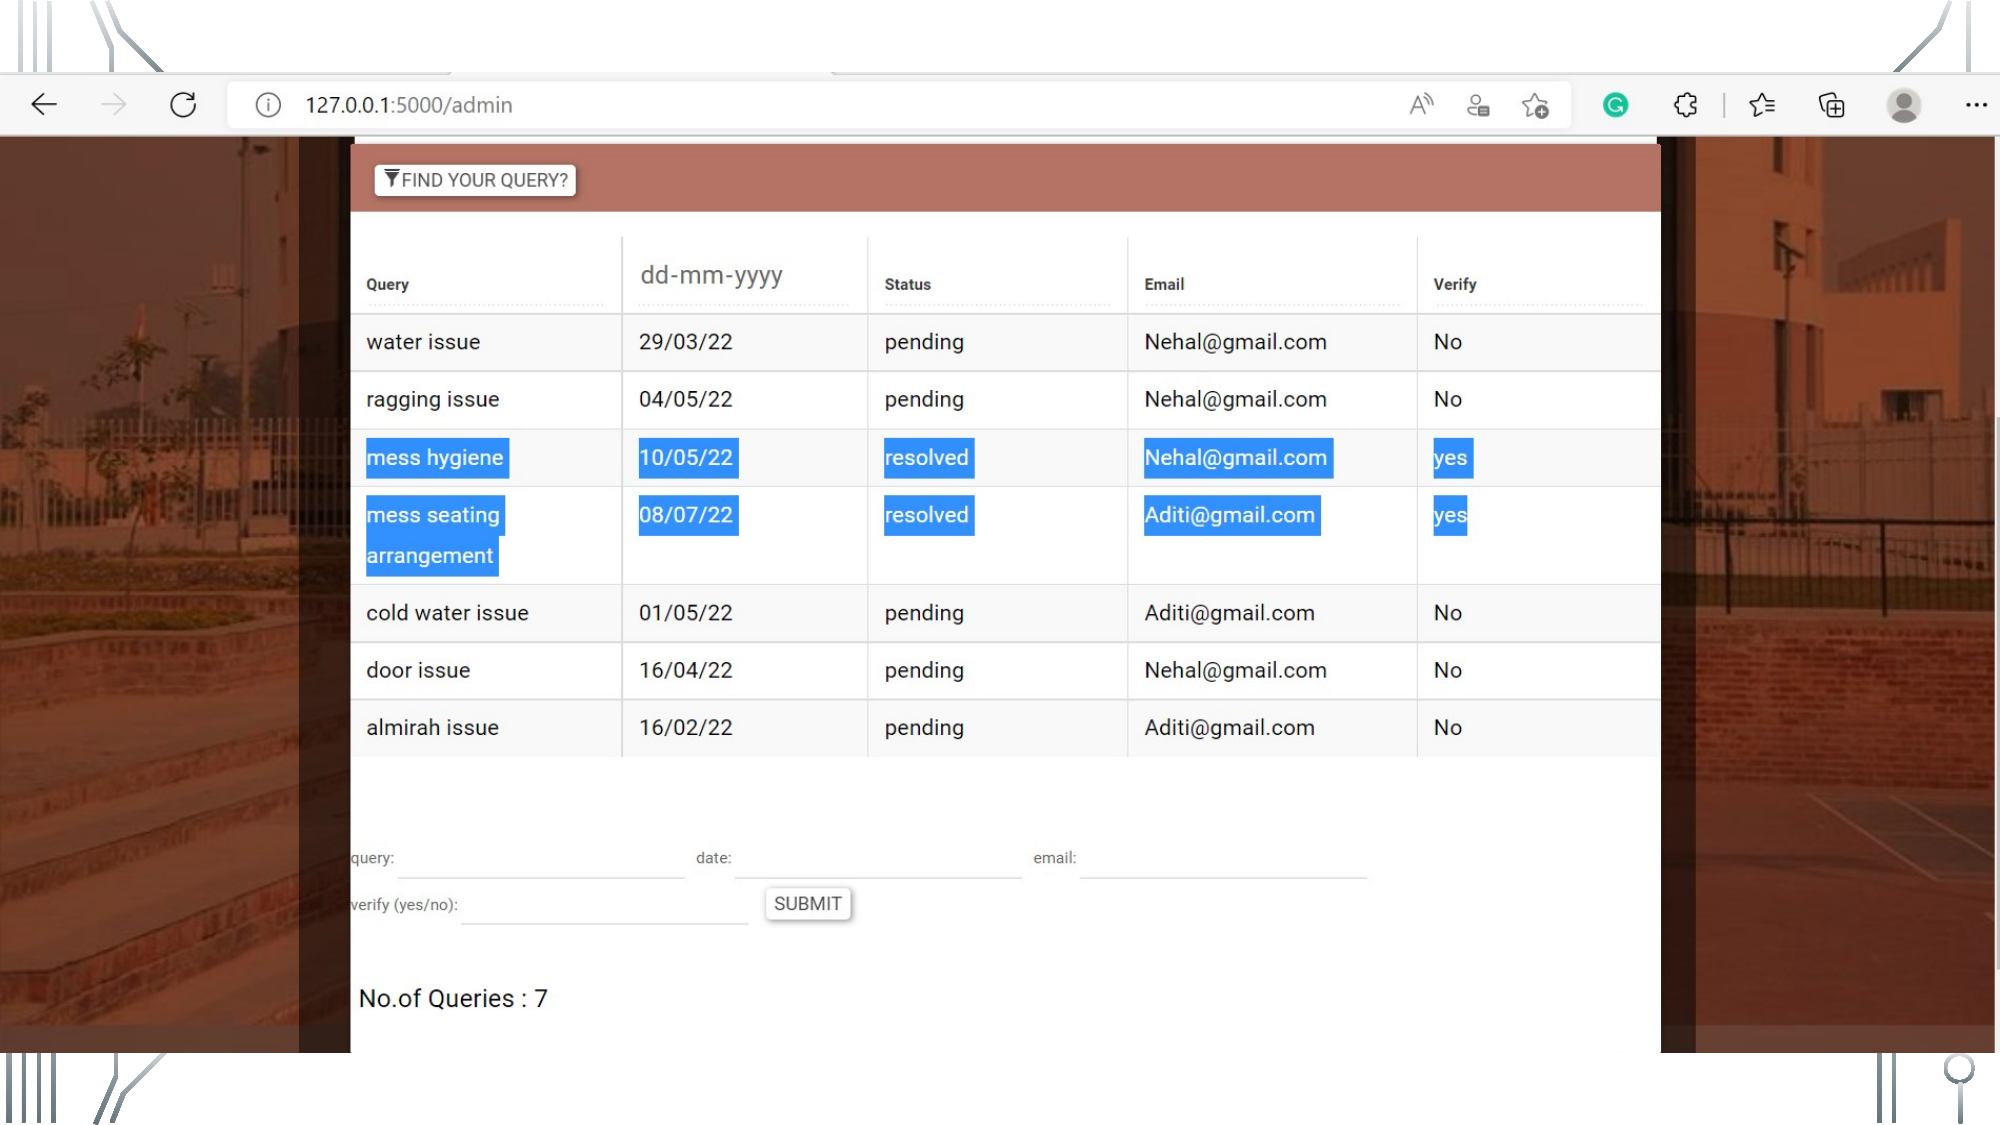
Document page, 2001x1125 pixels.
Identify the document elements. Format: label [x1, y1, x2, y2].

picture [0, 72, 2000, 1053]
